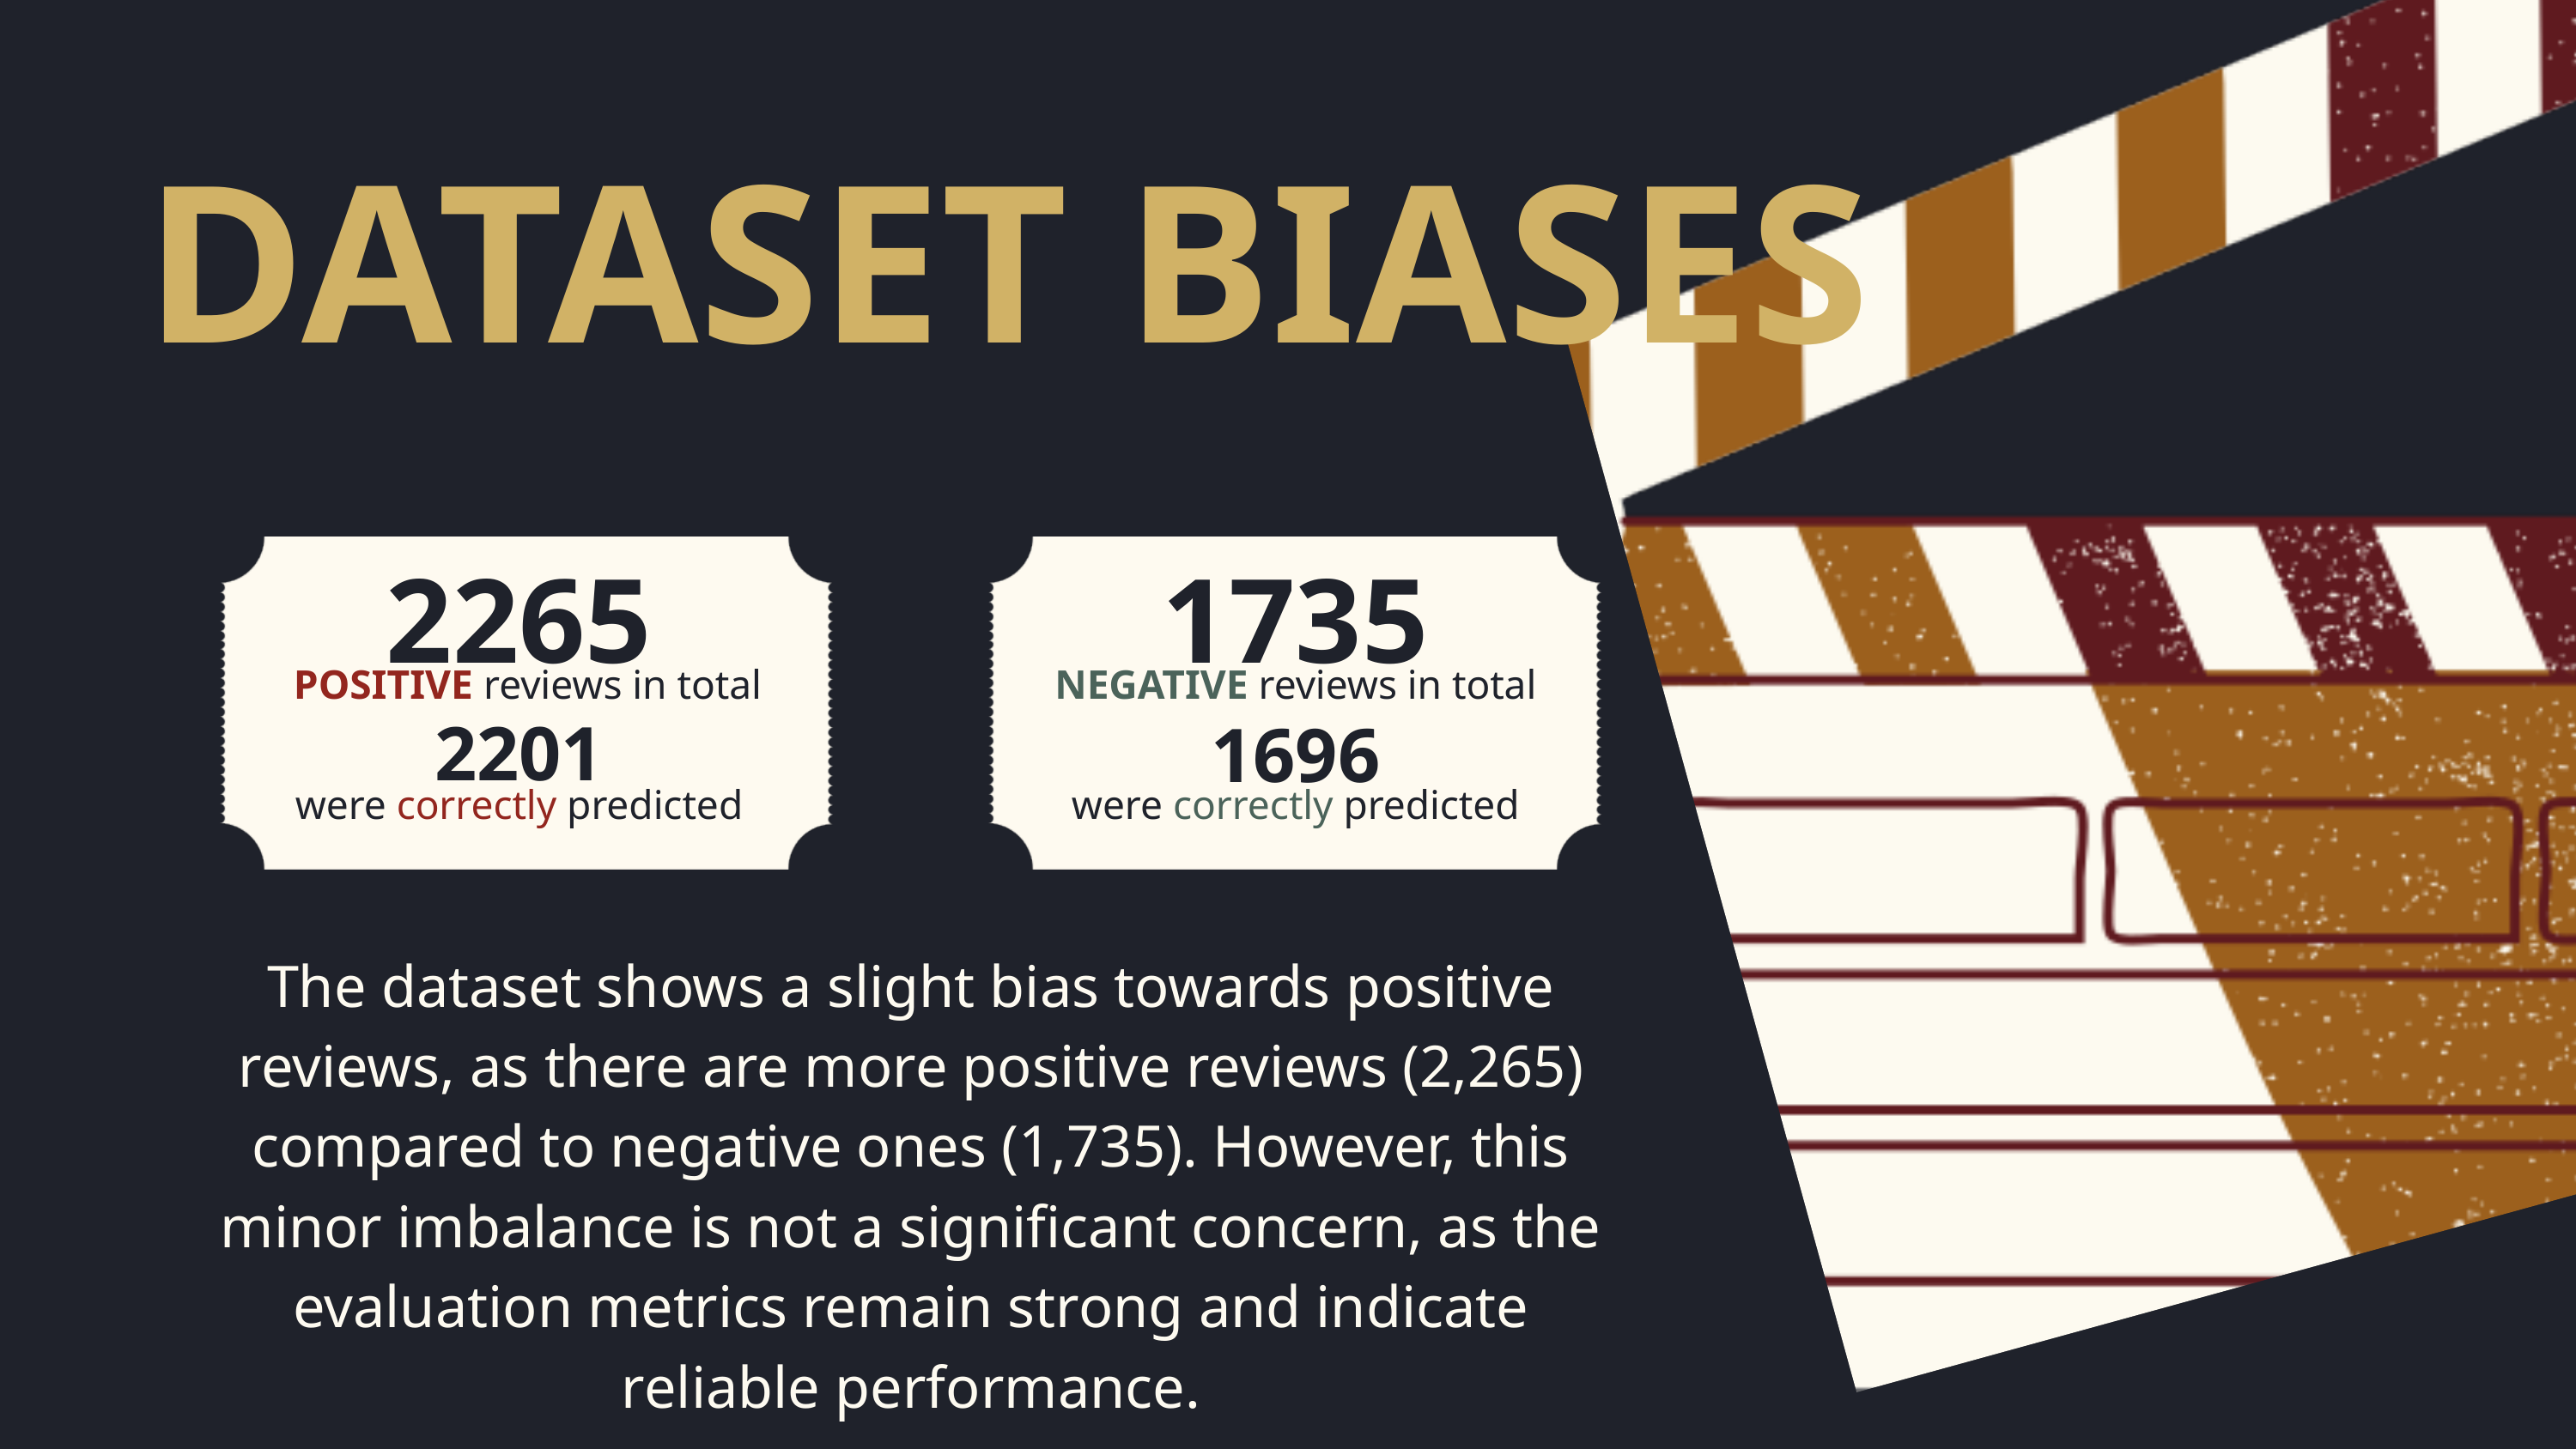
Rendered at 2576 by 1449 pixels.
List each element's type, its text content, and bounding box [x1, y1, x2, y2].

text_box DATASET BIASES [144, 194, 1949, 387]
text_box [1510, 0, 2576, 1392]
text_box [219, 536, 1604, 870]
text_box The dataset shows a slight bias towards positive reviews, as there are more positive reviews (2,265) compared to negative ones (1,735). However, this minor imbalance is not a significant concern, as the evaluation metrics remain strong and indicate reliable performance. [190, 938, 1633, 1420]
